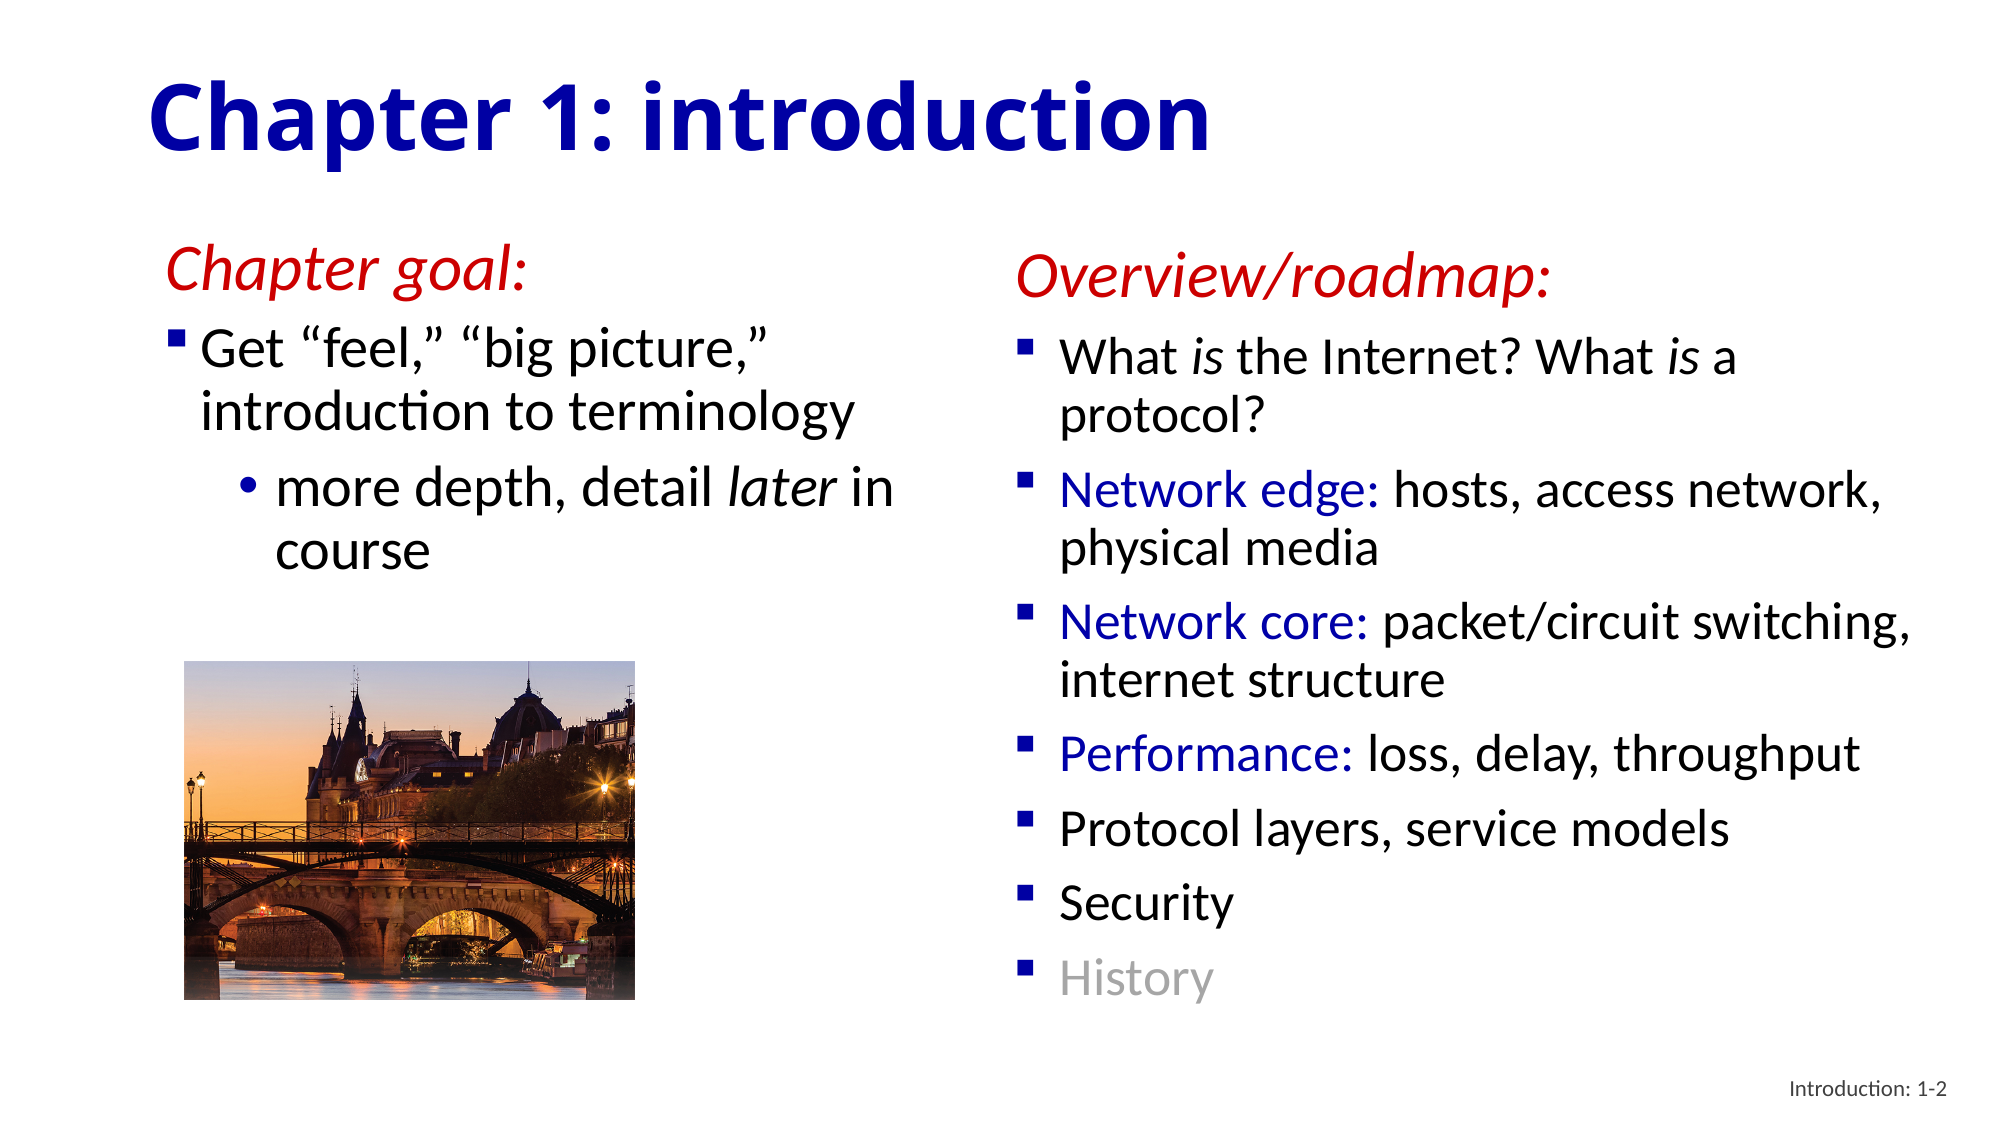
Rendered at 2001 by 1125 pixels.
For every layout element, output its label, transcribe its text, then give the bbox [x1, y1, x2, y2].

list Overview/roadmap: What is the Internet? What is a protocol? Network edge: hosts, access network, physical media Network core: packet/circuit switching, internet structure Performance: loss, delay, throughput Protocol layers, service models Security History [979, 233, 1963, 1021]
list Chapter goal: Get “feel,” “big picture,” introduction to terminology more depth, detail later in course [129, 225, 924, 940]
title Chapter 1: introduction [131, 47, 1856, 195]
slide_number Introduction: 1-2 [1512, 1056, 1963, 1117]
picture [183, 661, 635, 1000]
